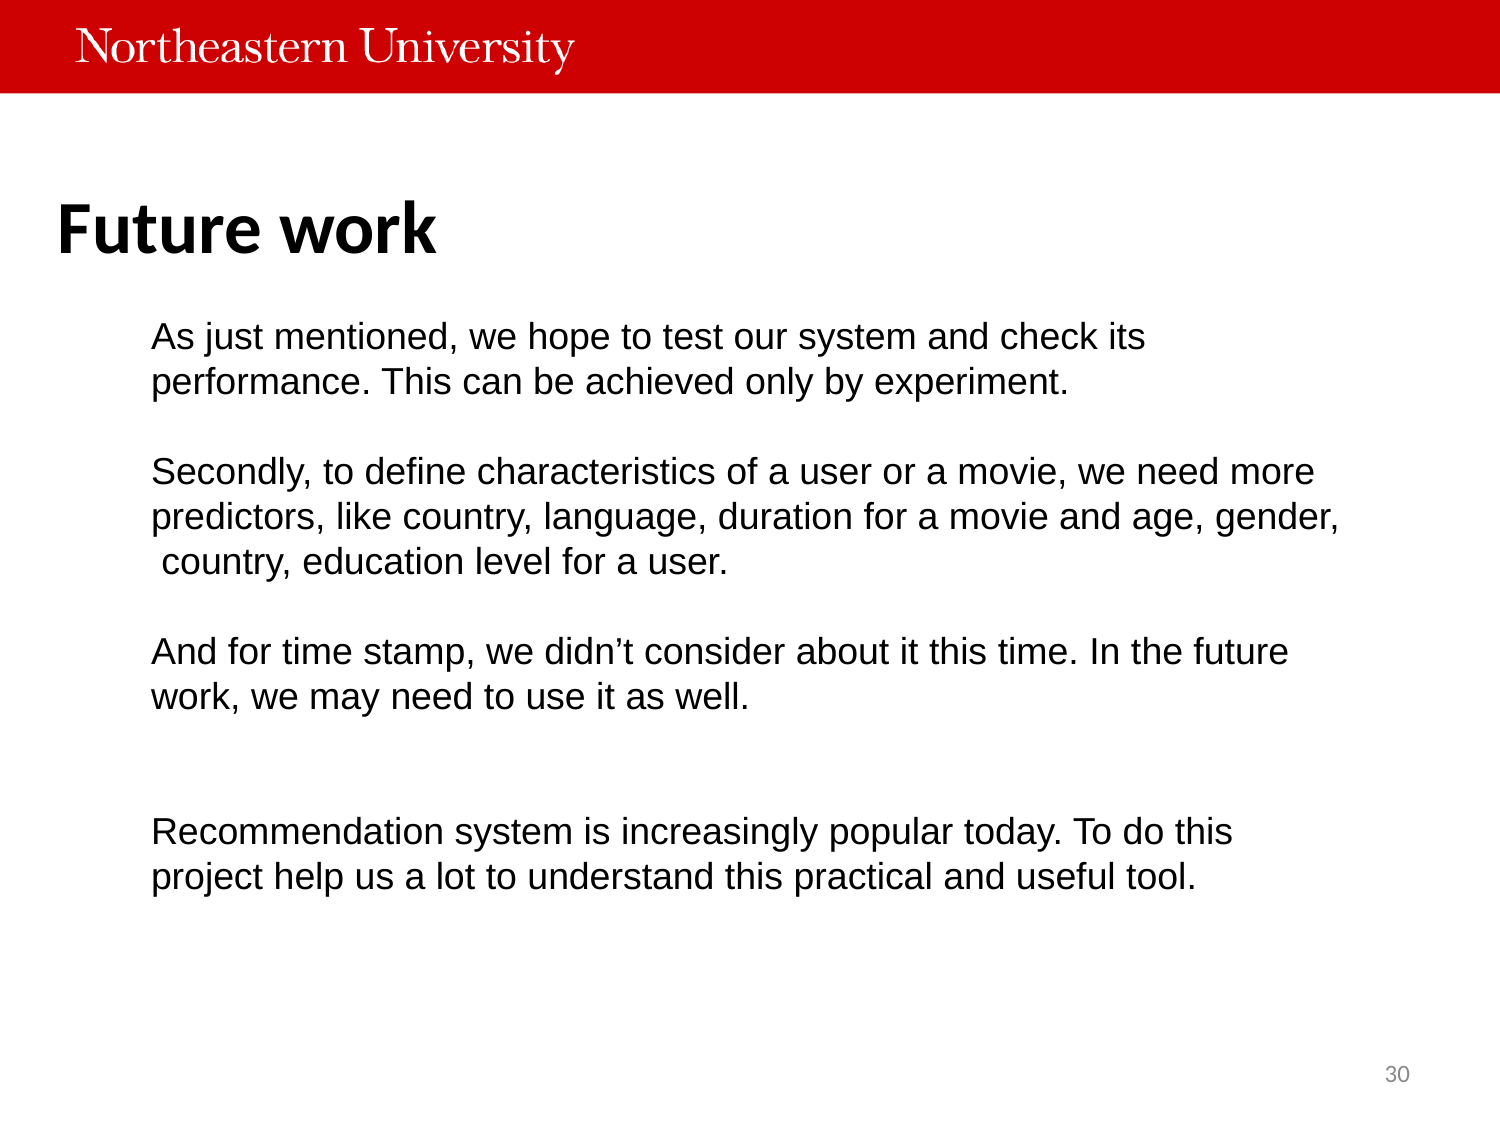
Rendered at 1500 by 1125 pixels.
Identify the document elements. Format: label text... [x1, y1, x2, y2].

picture [75, 27, 575, 75]
slide_number 30 [1074, 1042, 1425, 1103]
title Future work [42, 102, 1457, 344]
text_box As just mentioned, we hope to test our system and check its performance. This can be achieved only by experiment. Secondly, to define characteristics of a user or a movie, we need more predictors, like country, language, duration for a movie and age, gender, country, education level for a user. And for time stamp, we didn’t consider about it this time. In the future work, we may need to use it as well. Recommendation system is increasingly popular today. To do this project help us a lot to understand this practical and useful tool. [136, 304, 1364, 905]
